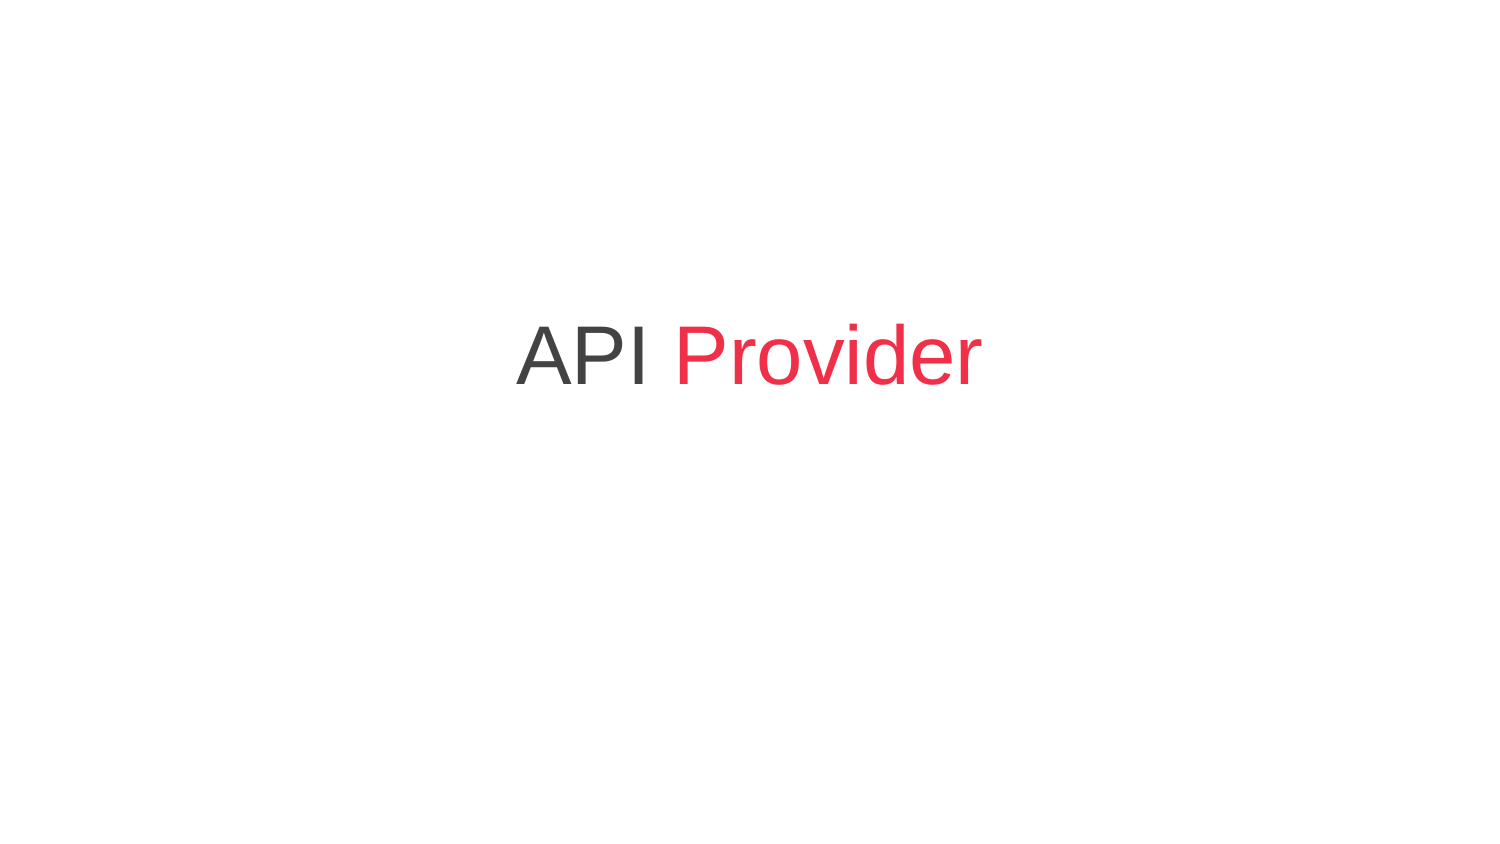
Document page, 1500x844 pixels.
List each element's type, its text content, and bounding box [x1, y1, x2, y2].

text_box API Provider [0, 281, 1500, 422]
